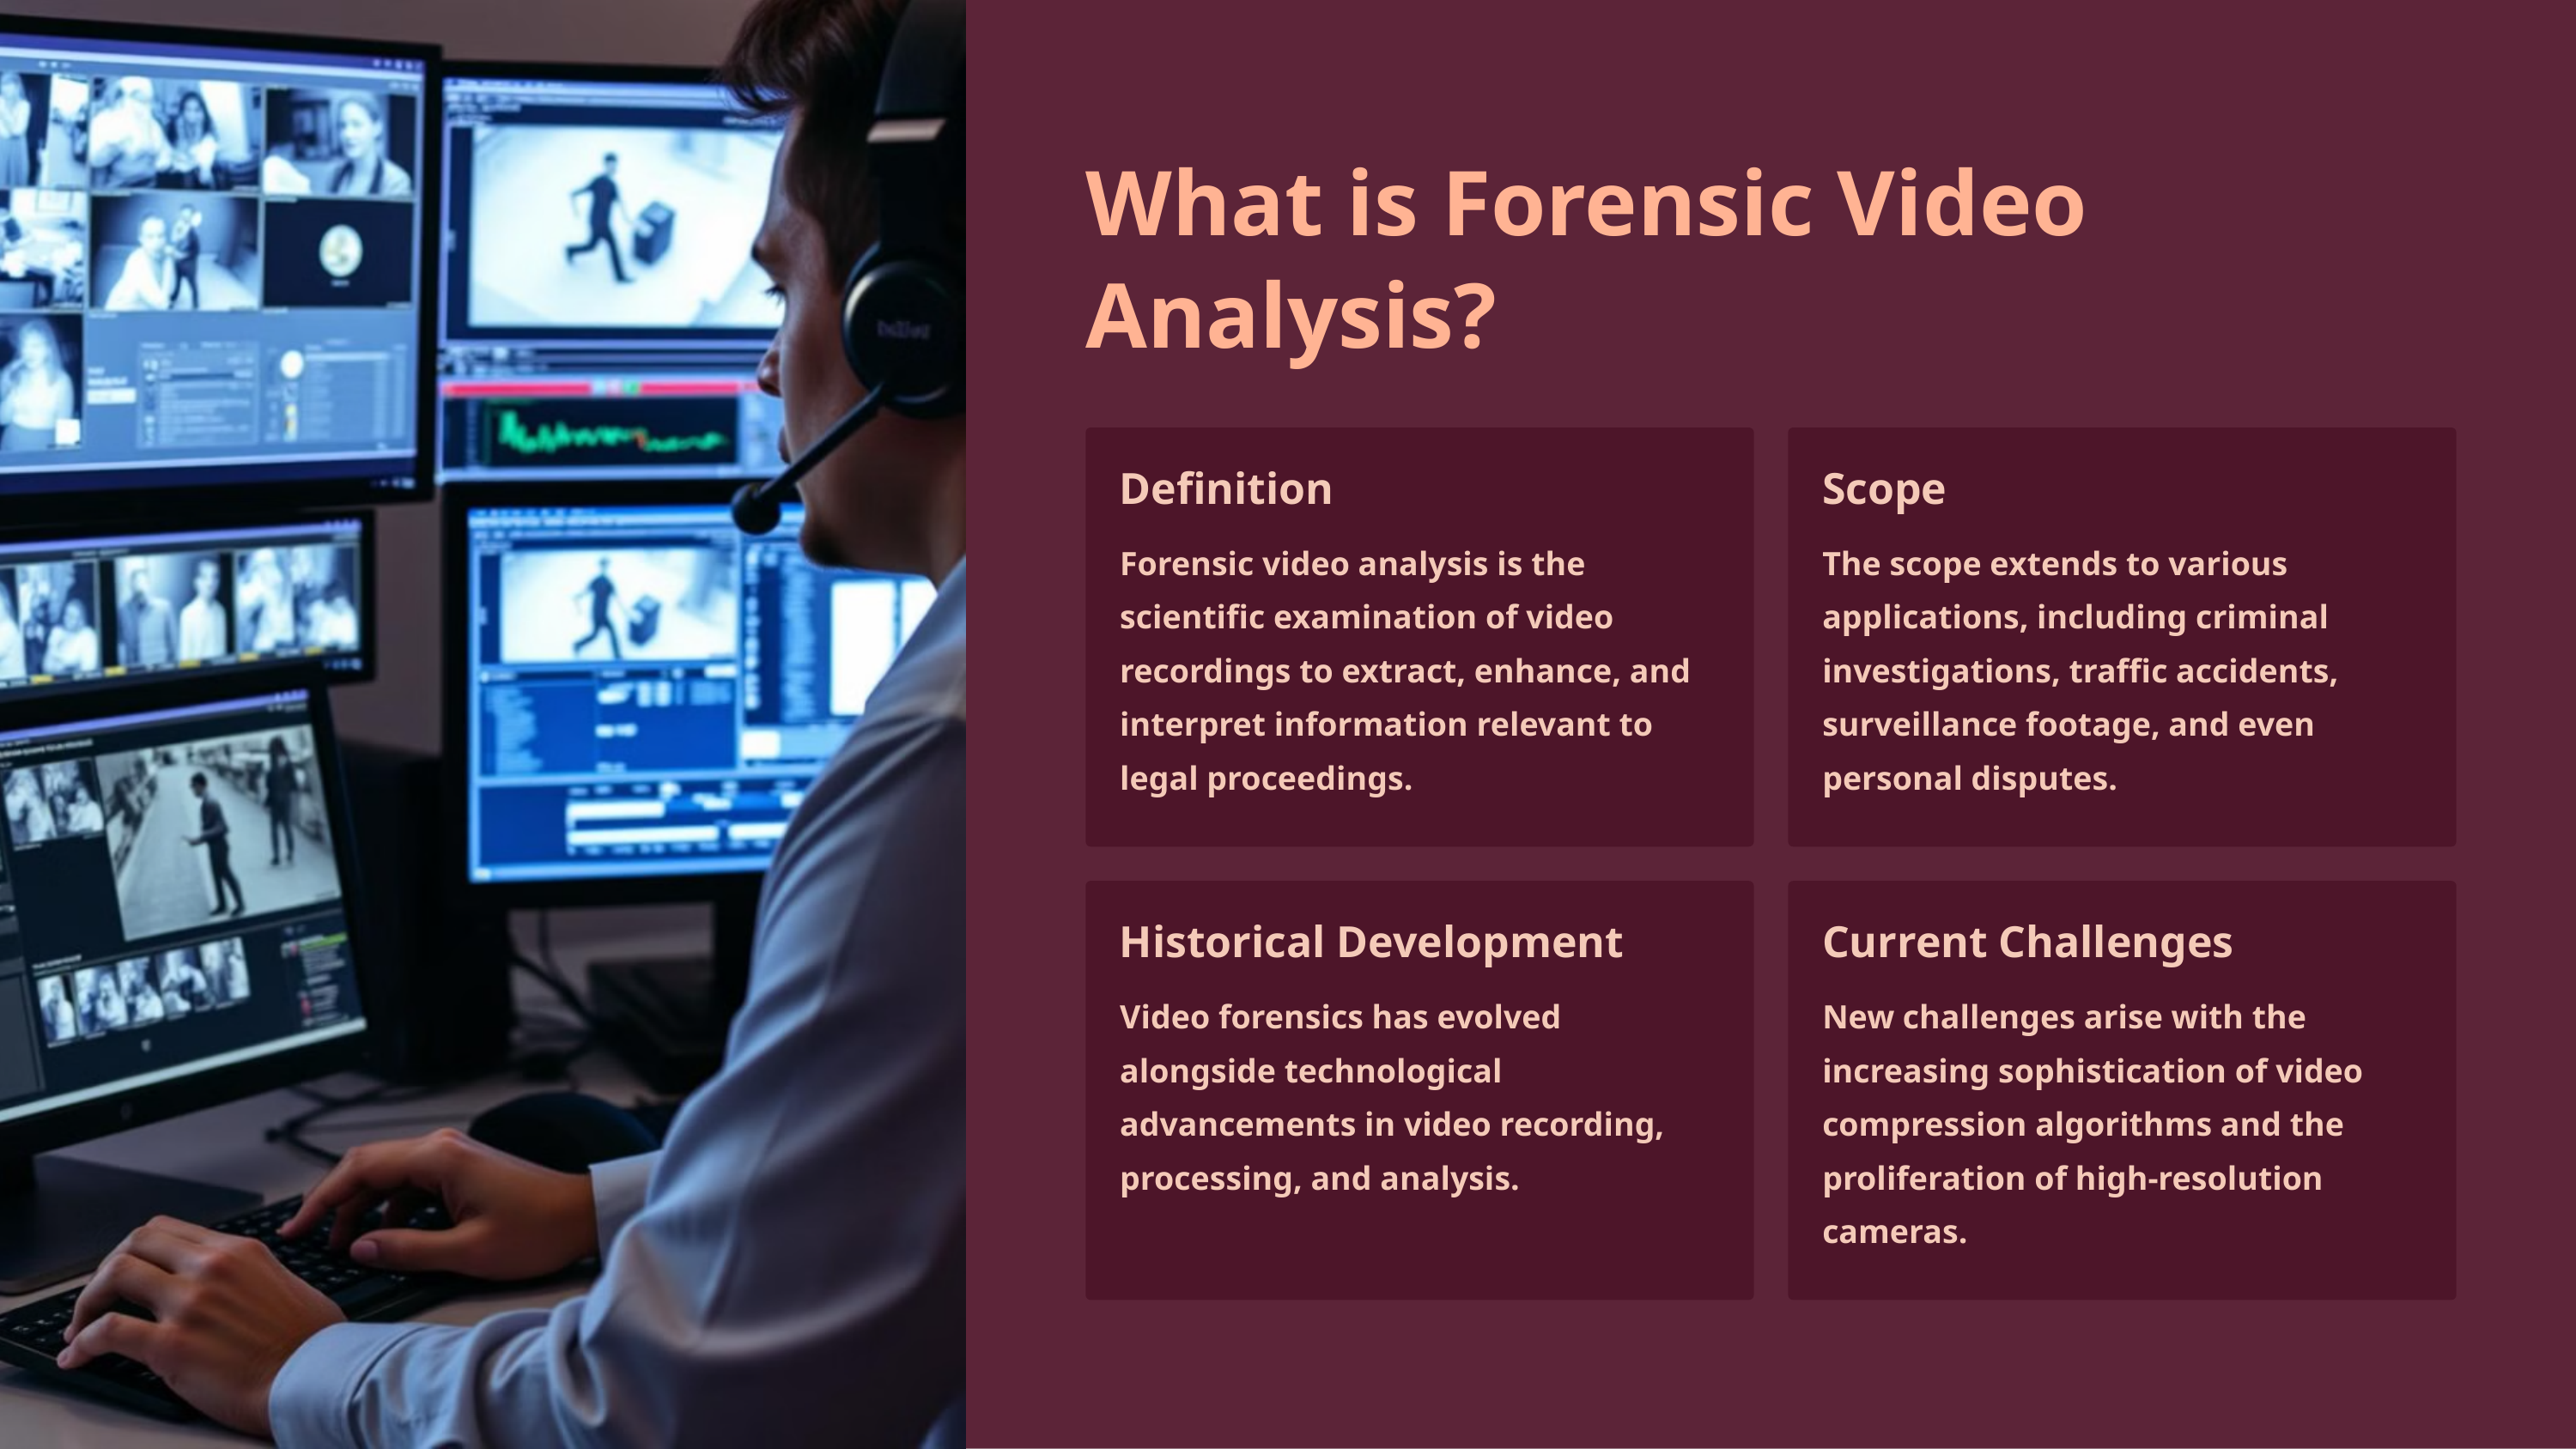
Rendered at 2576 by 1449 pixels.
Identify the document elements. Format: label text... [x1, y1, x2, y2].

text_box New challenges arise with the increasing sophistication of video compression algorithms and the proliferation of high-resolution cameras. [1822, 981, 2422, 1250]
text_box [0, 0, 966, 1449]
text_box What is Forensic Video Analysis? [1085, 140, 2457, 367]
text_box Definition [1120, 458, 1576, 513]
text_box [1788, 881, 2457, 1300]
text_box [1085, 881, 1754, 1300]
text_box The scope extends to various applications, including criminal investigations, traffic accidents, surveillance footage, and even personal disputes. [1822, 528, 2422, 797]
text_box Video forensics has evolved alongside technological advancements in video recording, processing, and analysis. [1120, 981, 1720, 1197]
text_box Forensic video analysis is the scientific examination of video recordings to extract, enhance, and interpret information relevant to legal proceedings. [1120, 528, 1720, 797]
text_box Historical Development [1120, 911, 1640, 967]
text_box Current Challenges [1822, 911, 2278, 967]
text_box [1085, 427, 1754, 847]
text_box [1788, 427, 2457, 847]
text_box Scope [1822, 458, 2278, 513]
text_box [966, 0, 2576, 1449]
